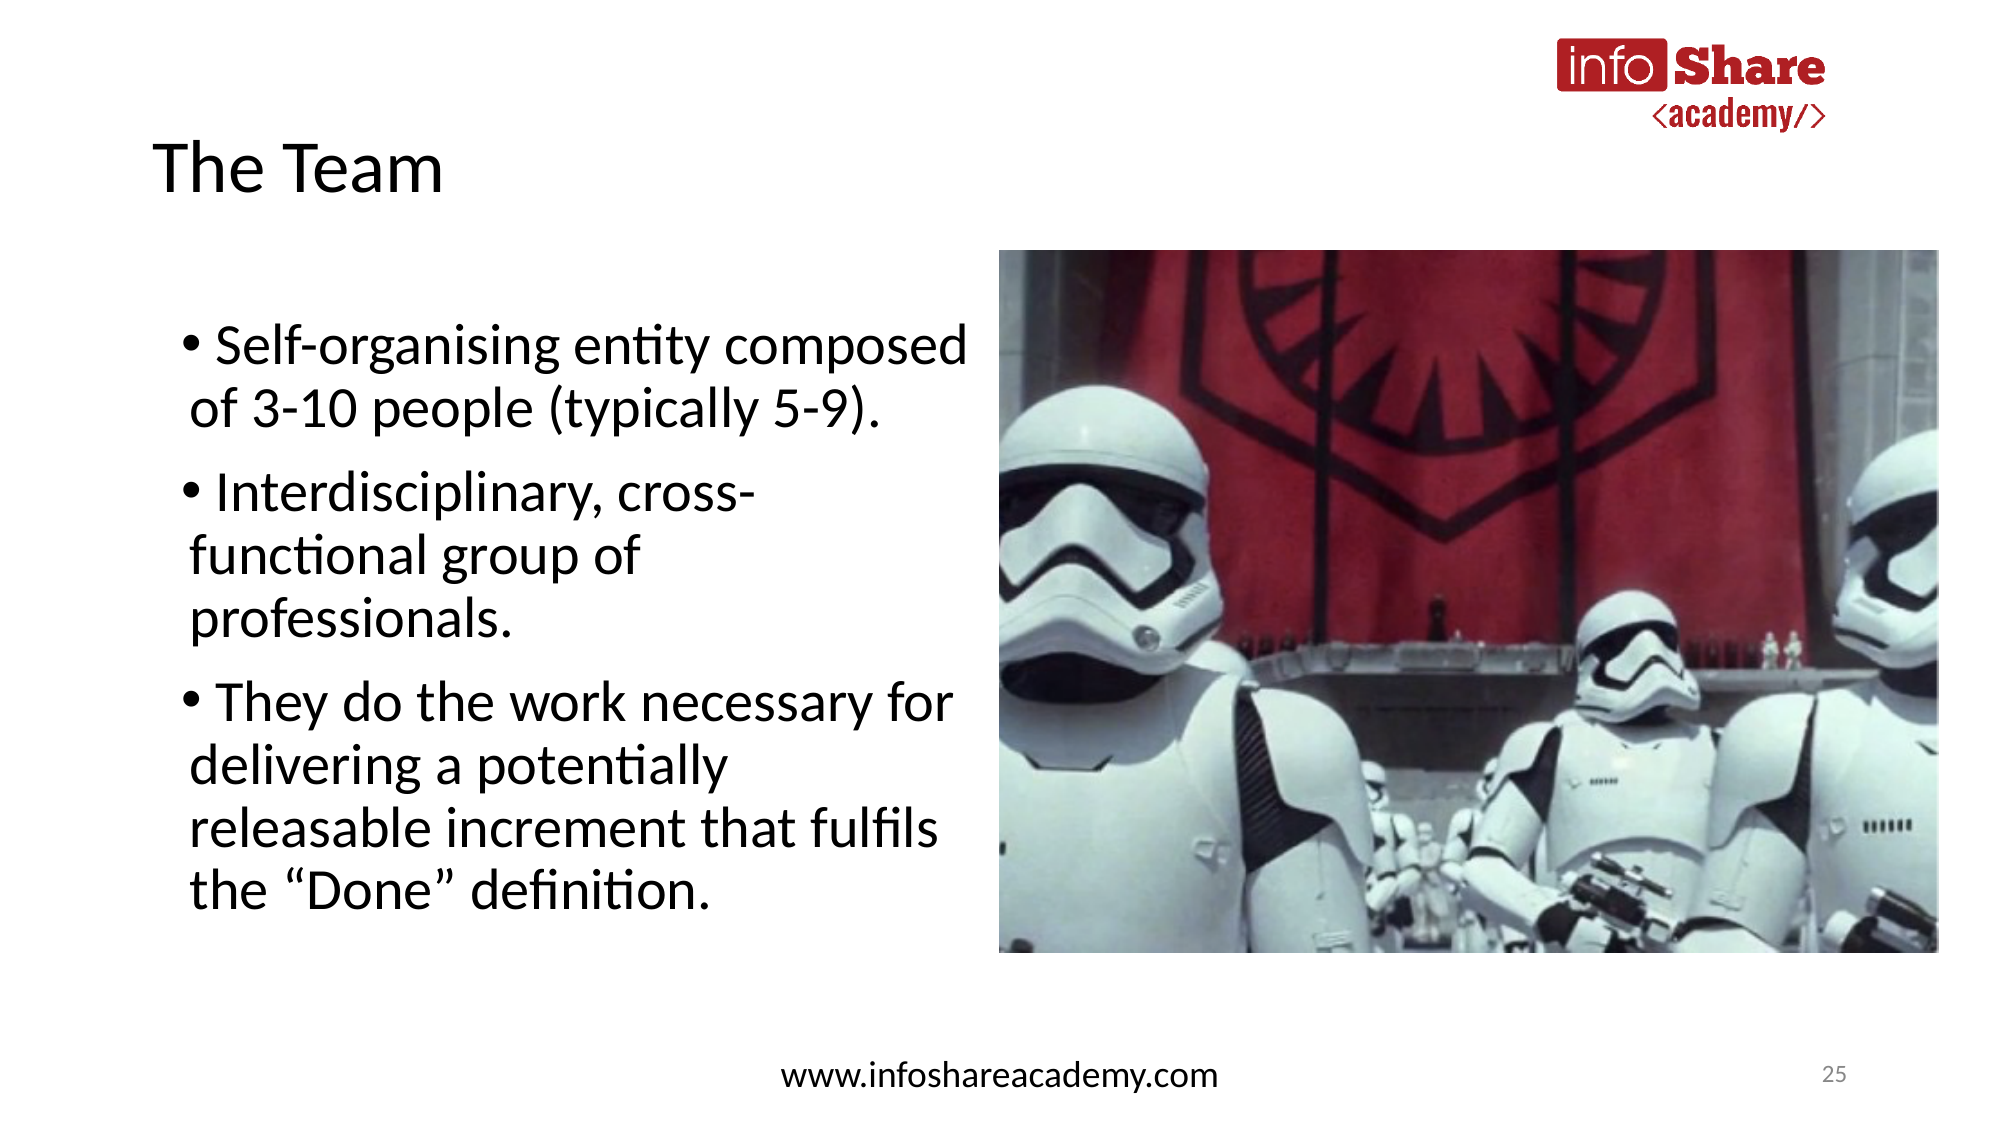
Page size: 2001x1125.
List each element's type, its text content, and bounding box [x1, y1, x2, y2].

footer www.infoshareacademy.com [662, 1042, 1338, 1103]
slide_number 25 [1412, 1042, 1863, 1103]
picture [999, 250, 1939, 954]
title The Team [137, 59, 1863, 278]
picture [1516, 0, 1865, 174]
list Self-organising entity composed of 3-10 people (typically 5-9). Interdisciplinary, cross-functional group of professionals. They do the work necessary for delivering a potentially releasable increment that fulfils the “Done” definition. [137, 299, 988, 1014]
